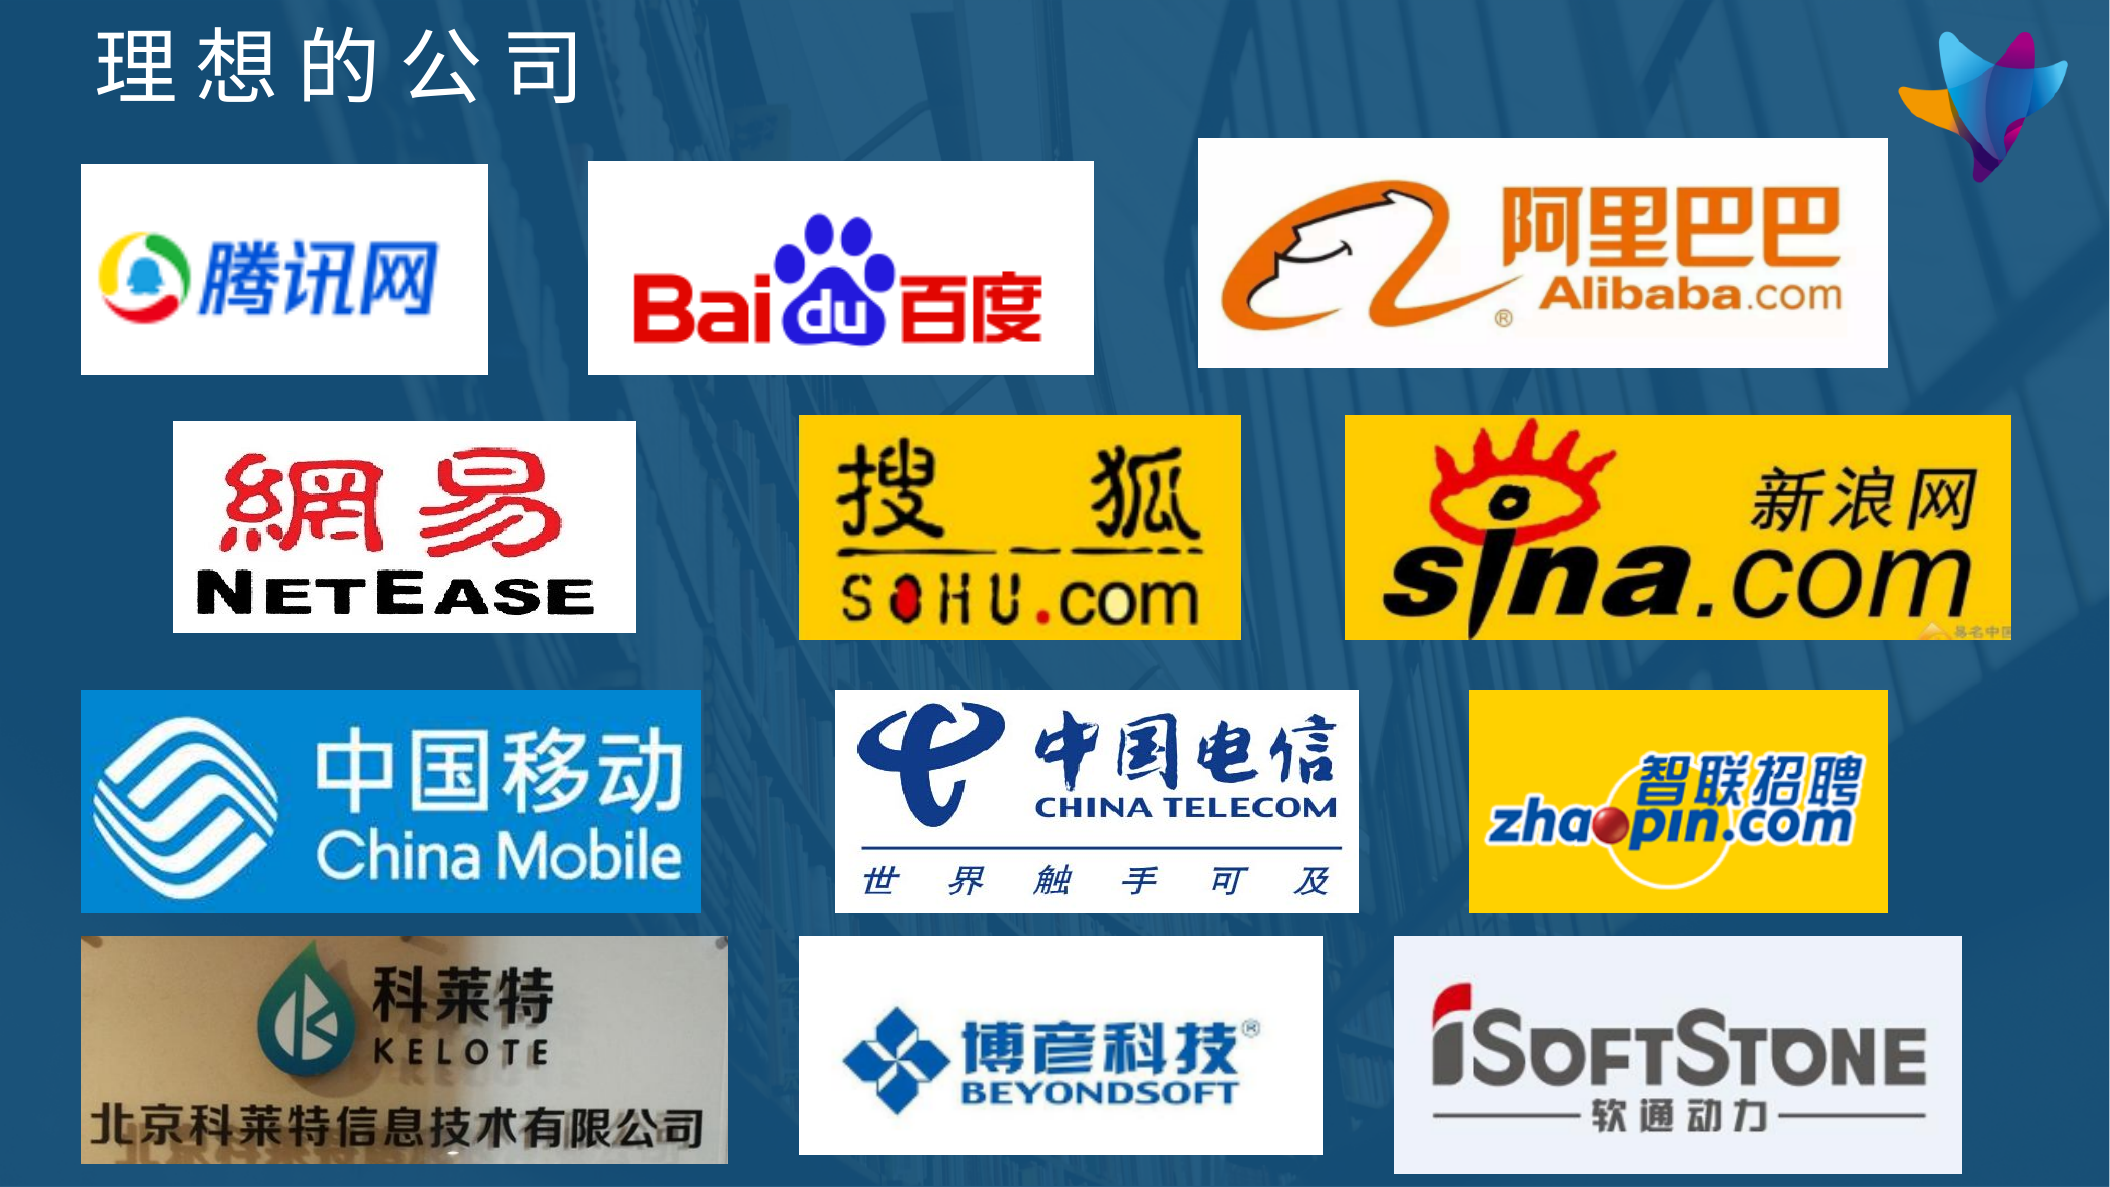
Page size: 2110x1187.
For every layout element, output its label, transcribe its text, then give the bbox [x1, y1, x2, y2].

picture [0, 0, 2110, 1187]
text_box 理 想 的 公 司 [20, 17, 659, 139]
